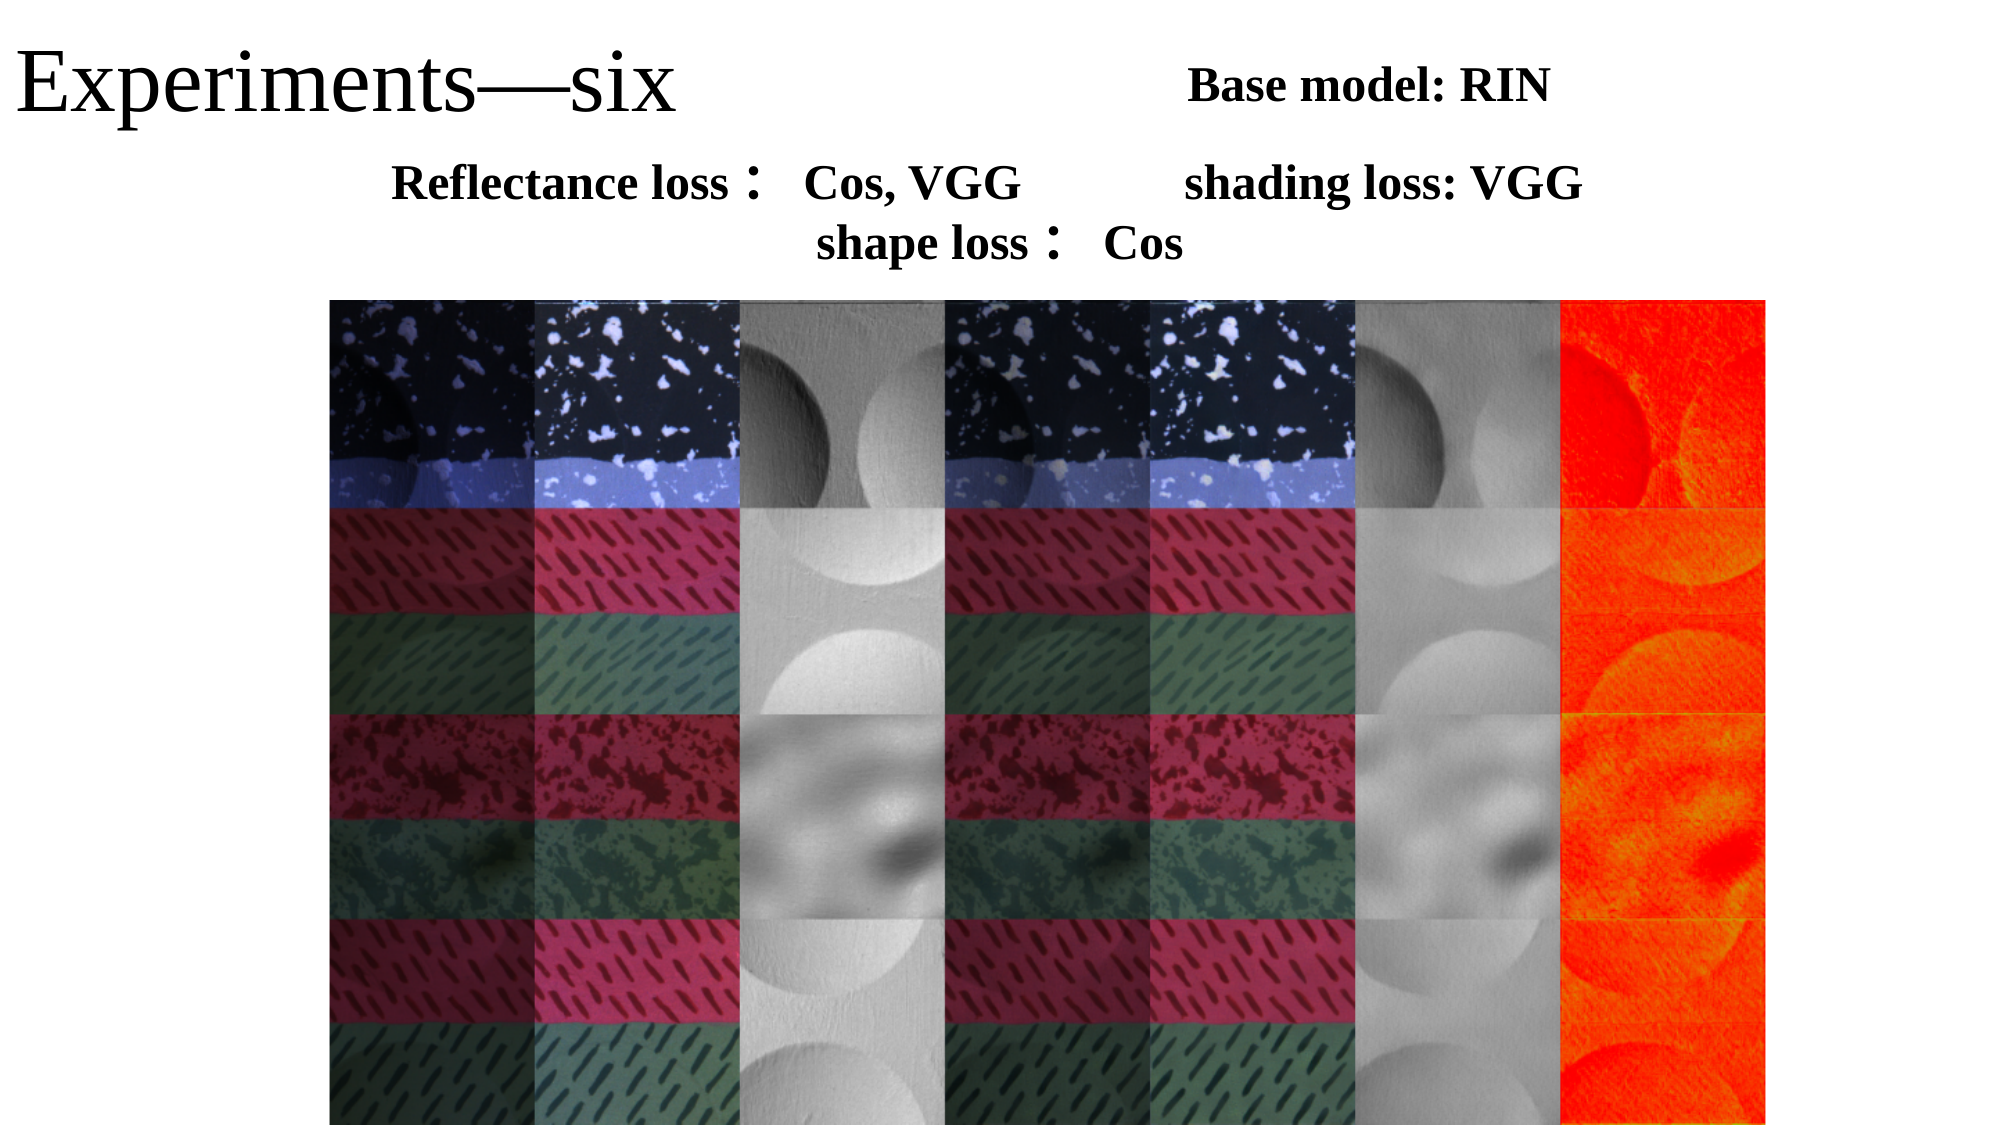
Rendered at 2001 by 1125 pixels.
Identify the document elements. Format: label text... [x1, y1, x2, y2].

text_box Base model: RIN [1172, 44, 1896, 120]
title Experiments—six [0, 0, 1725, 141]
text_box Reflectance loss：Cos, VGG shading loss: VGG shape loss：Cos [0, 141, 2000, 322]
picture [327, 300, 1767, 1125]
